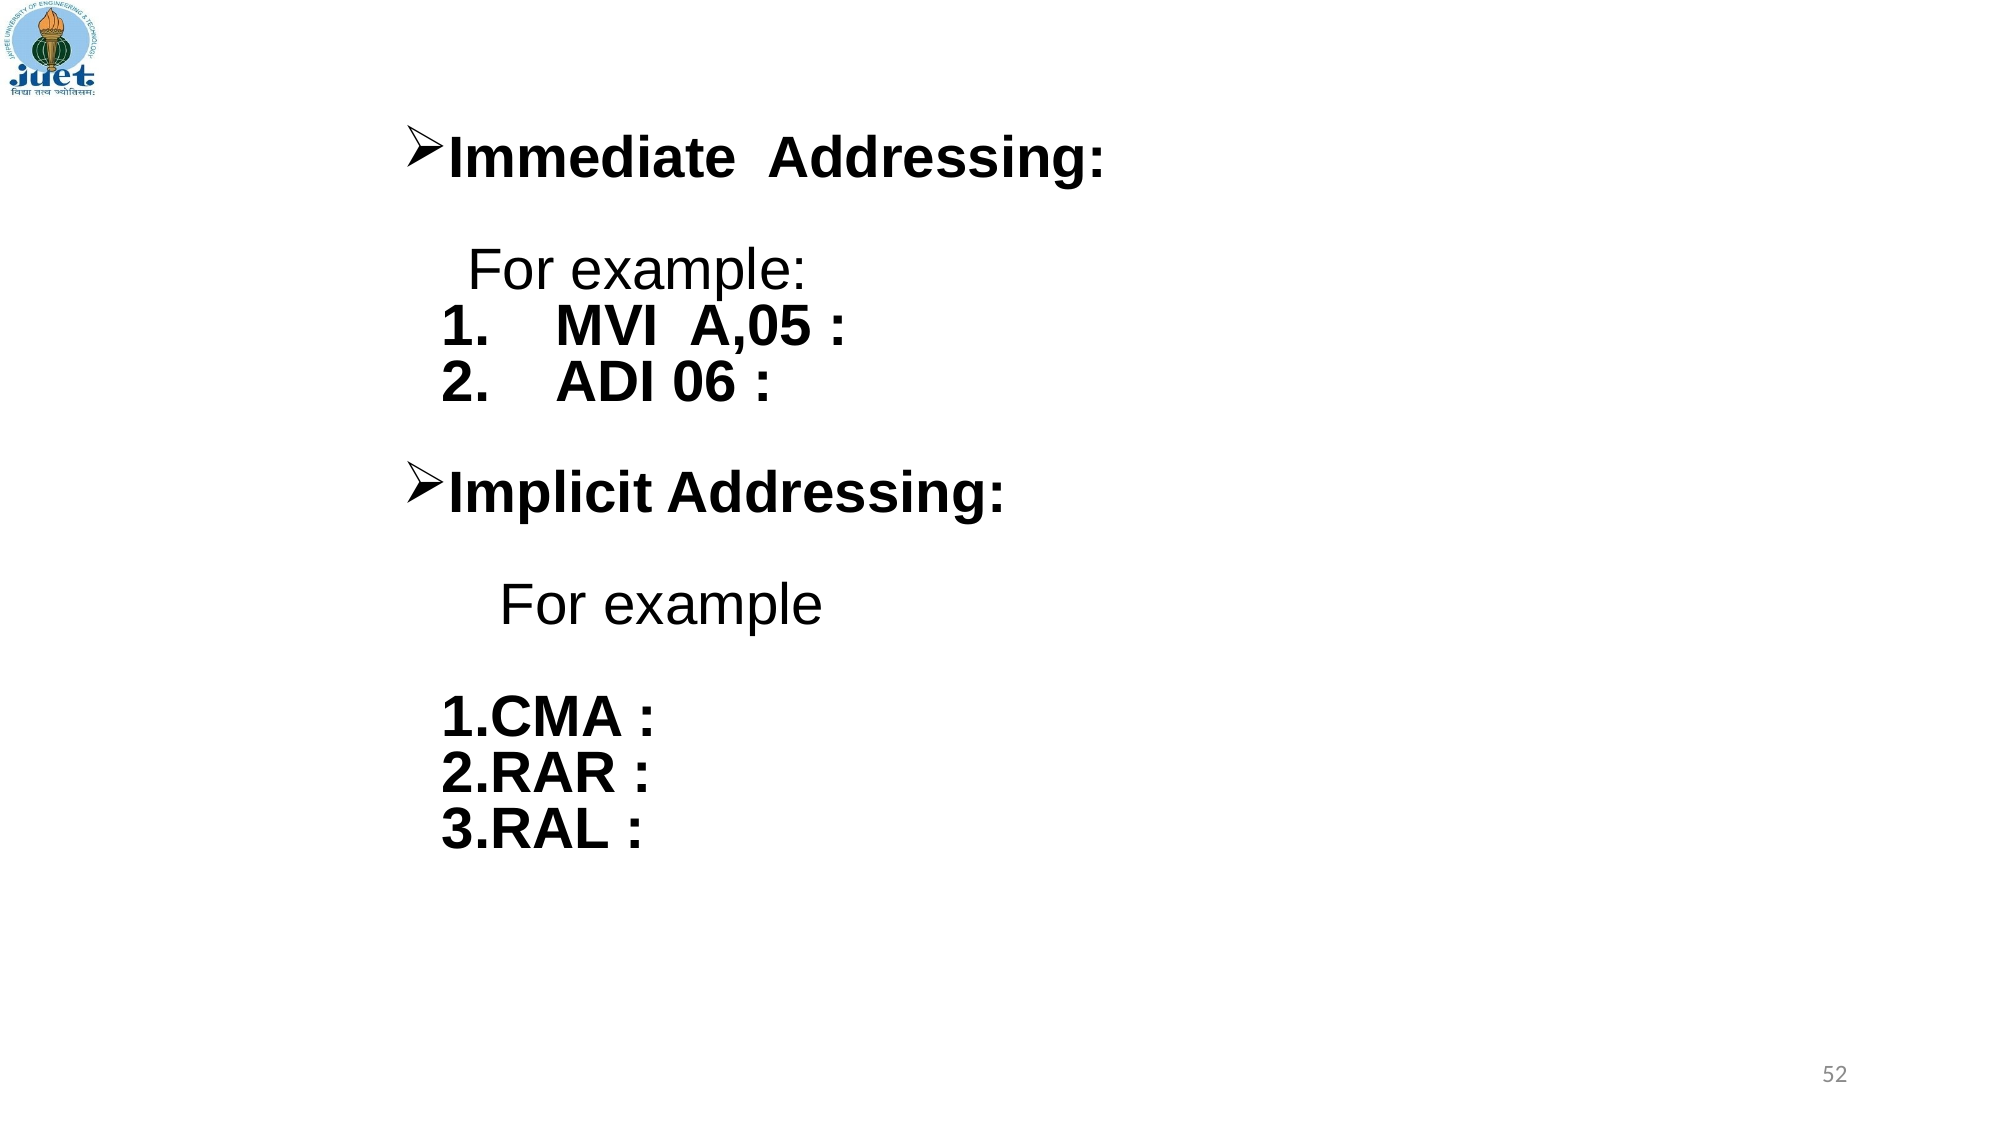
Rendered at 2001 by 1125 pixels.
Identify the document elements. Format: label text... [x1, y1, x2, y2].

text_box Immediate Addressing: For example: MVI A,05 : ADI 06 : Implicit Addressing: For example CMA : RAR : RAL : [387, 124, 1588, 868]
picture [0, 0, 100, 97]
slide_number 52 [1412, 1042, 1863, 1103]
